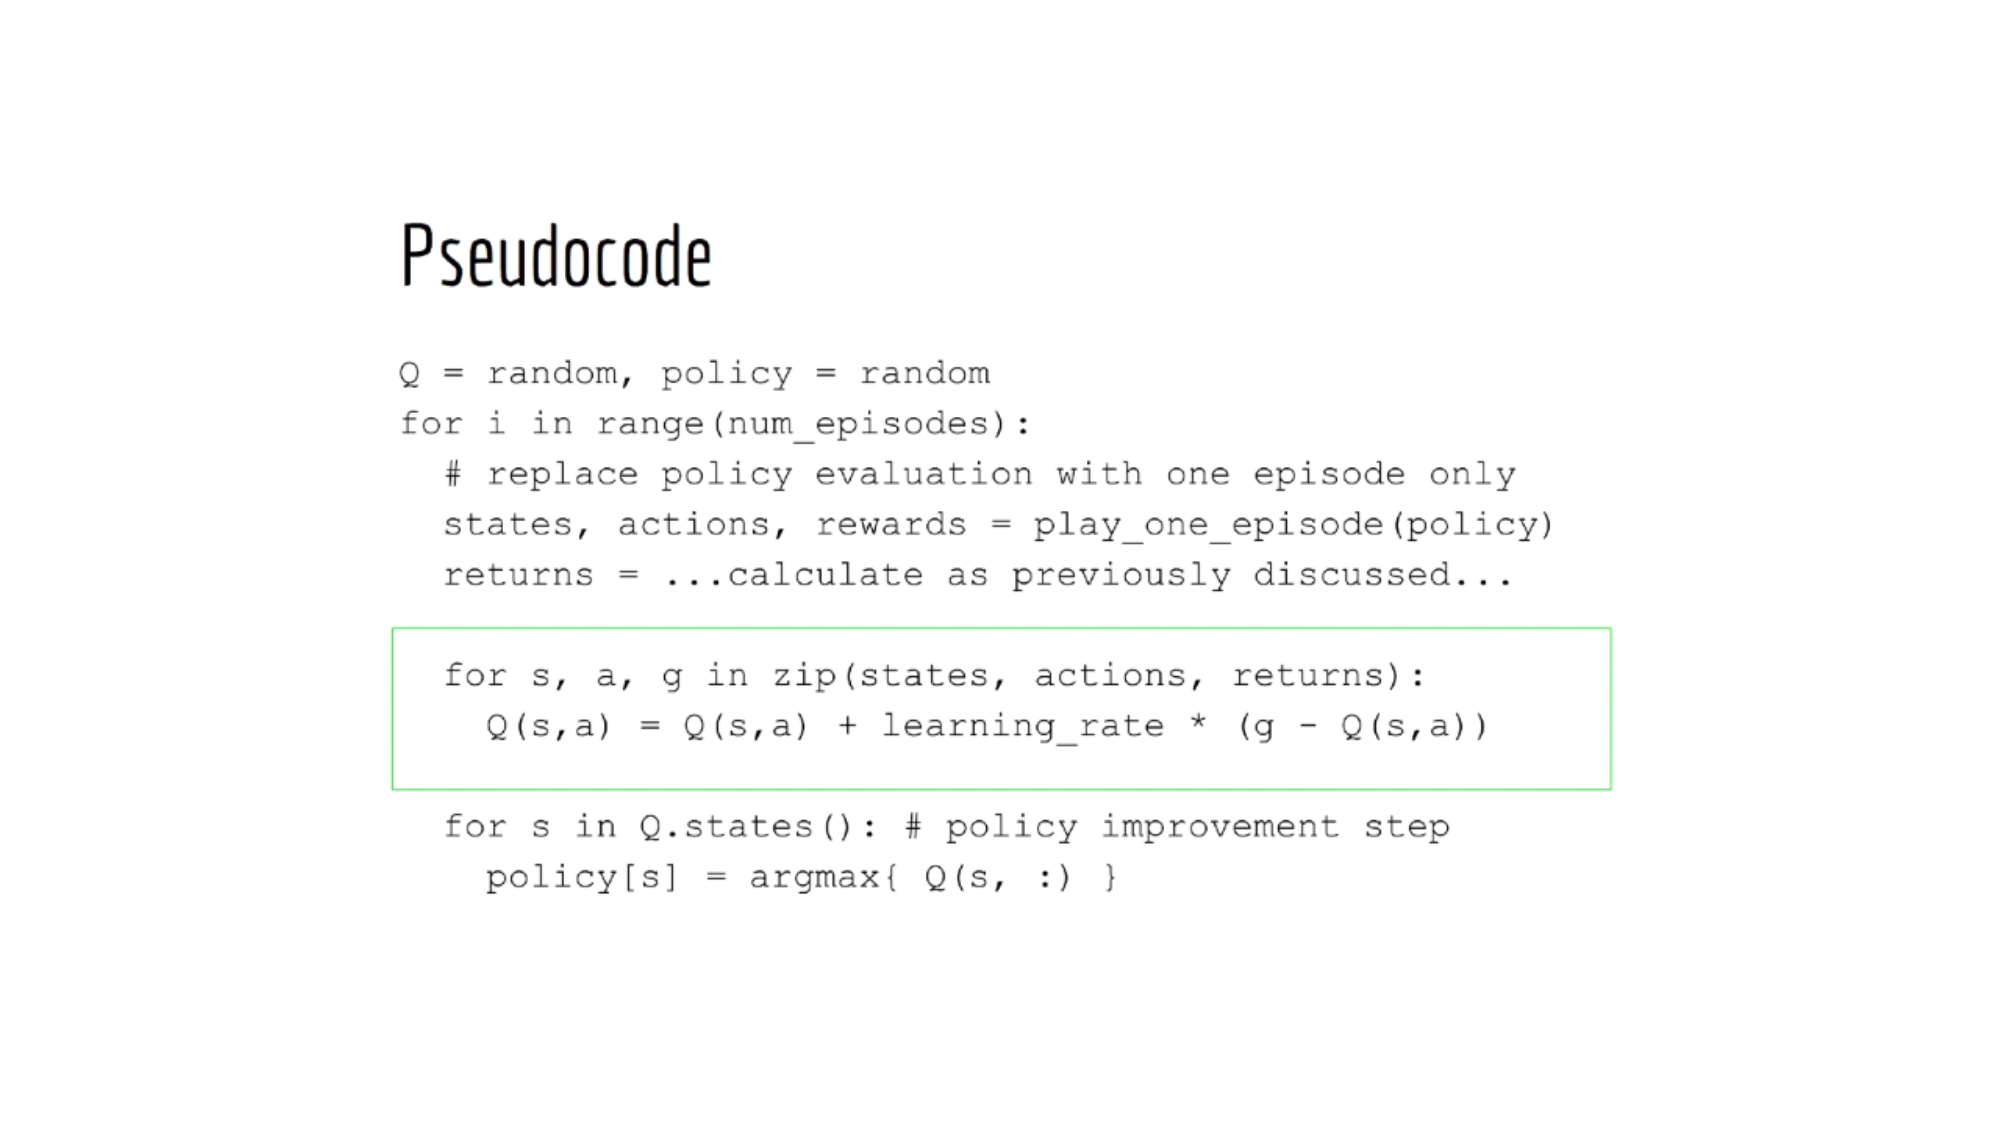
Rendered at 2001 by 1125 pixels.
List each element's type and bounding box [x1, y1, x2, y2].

picture [352, 192, 1647, 933]
